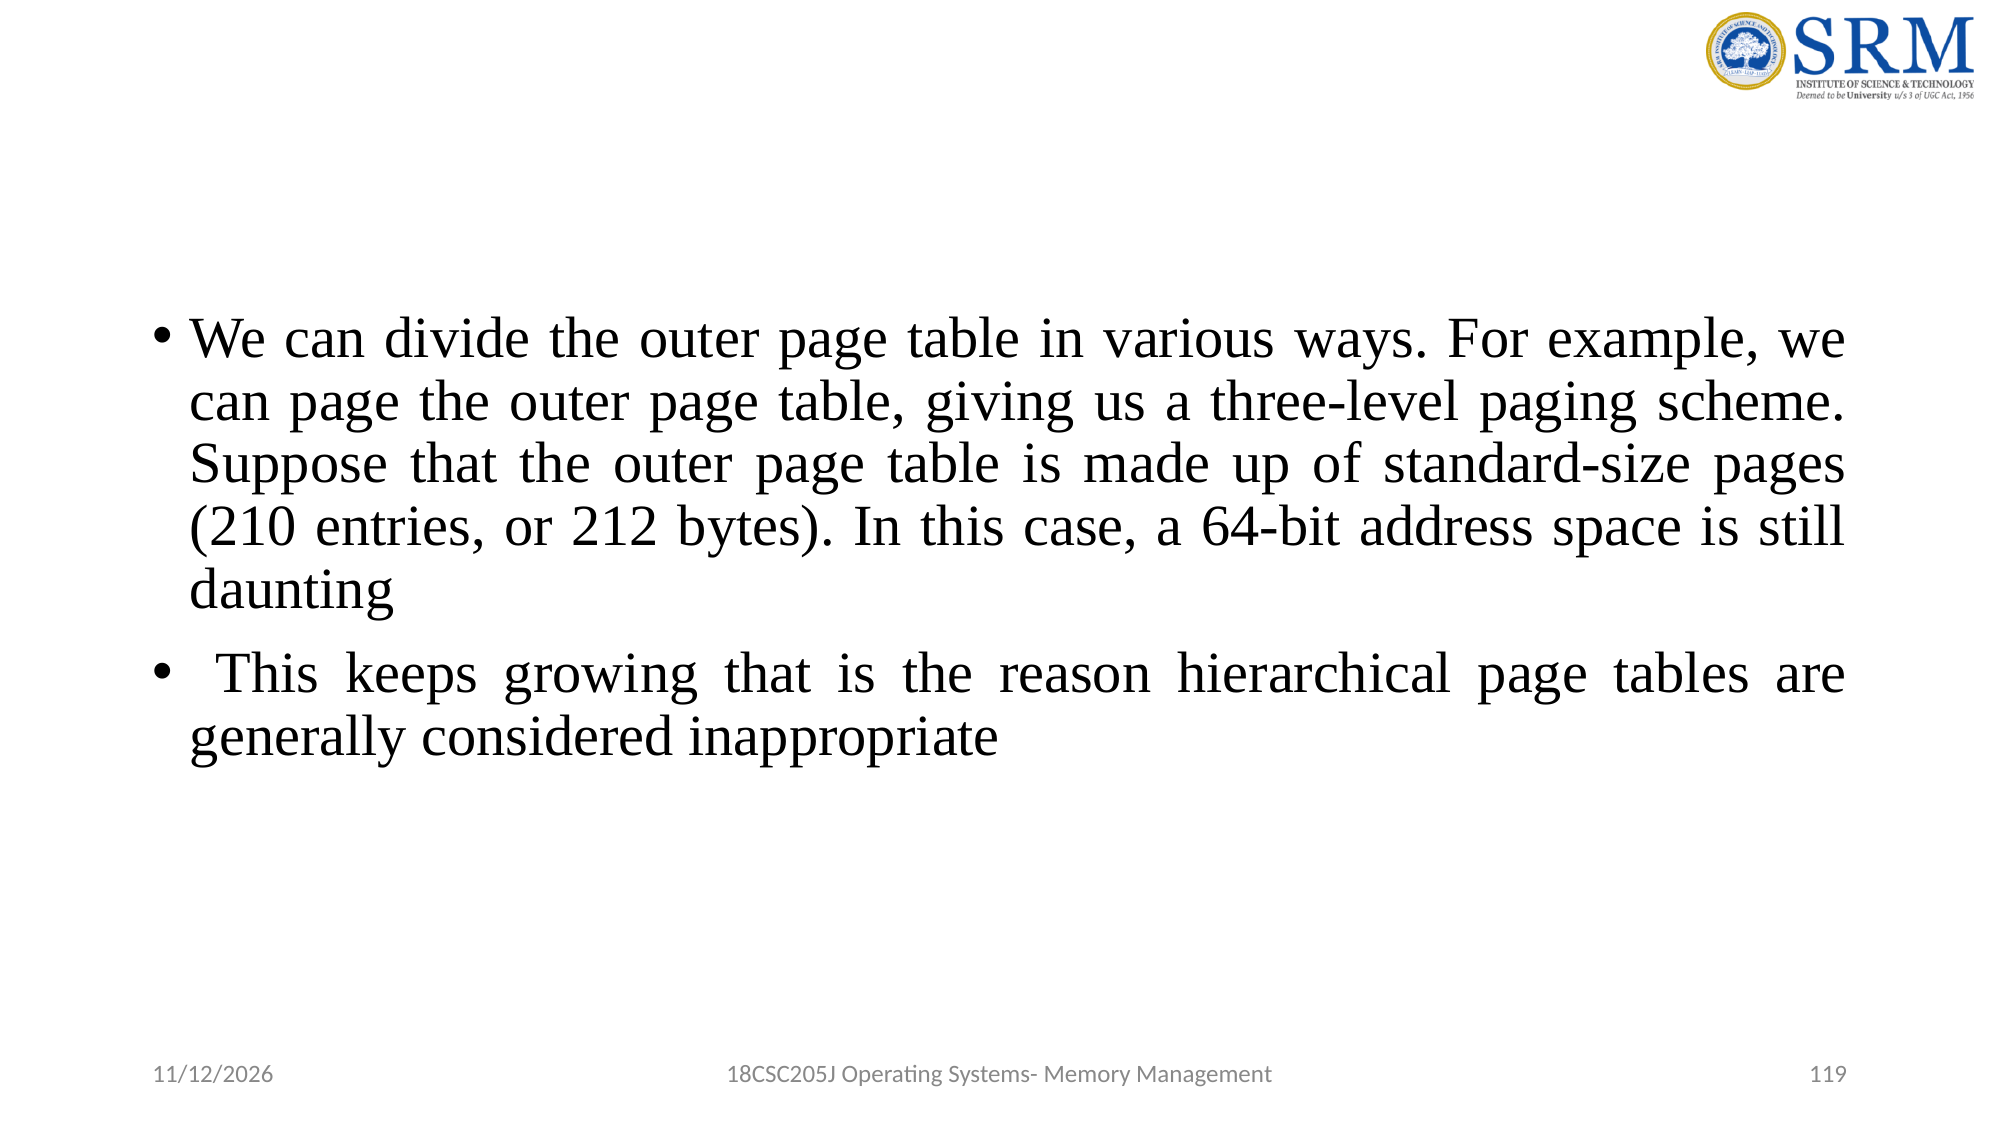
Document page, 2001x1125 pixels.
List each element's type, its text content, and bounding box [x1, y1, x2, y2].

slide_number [137, 1042, 588, 1103]
list We can divide the outer page table in various ways. For example, we can page the outer page table, giving us a three-level paging scheme. Suppose that the outer page table is made up of standard-size pages (210 entries, or 212 bytes). In this case, a 64-bit address space is still daunting This keeps growing that is the reason hierarchical page tables are generally considered inappropriate [137, 299, 1863, 1014]
slide_number 119 [1412, 1042, 1863, 1103]
picture [1706, 12, 1974, 100]
footer 18CSC205J Operating Systems- Memory Management [662, 1042, 1338, 1103]
